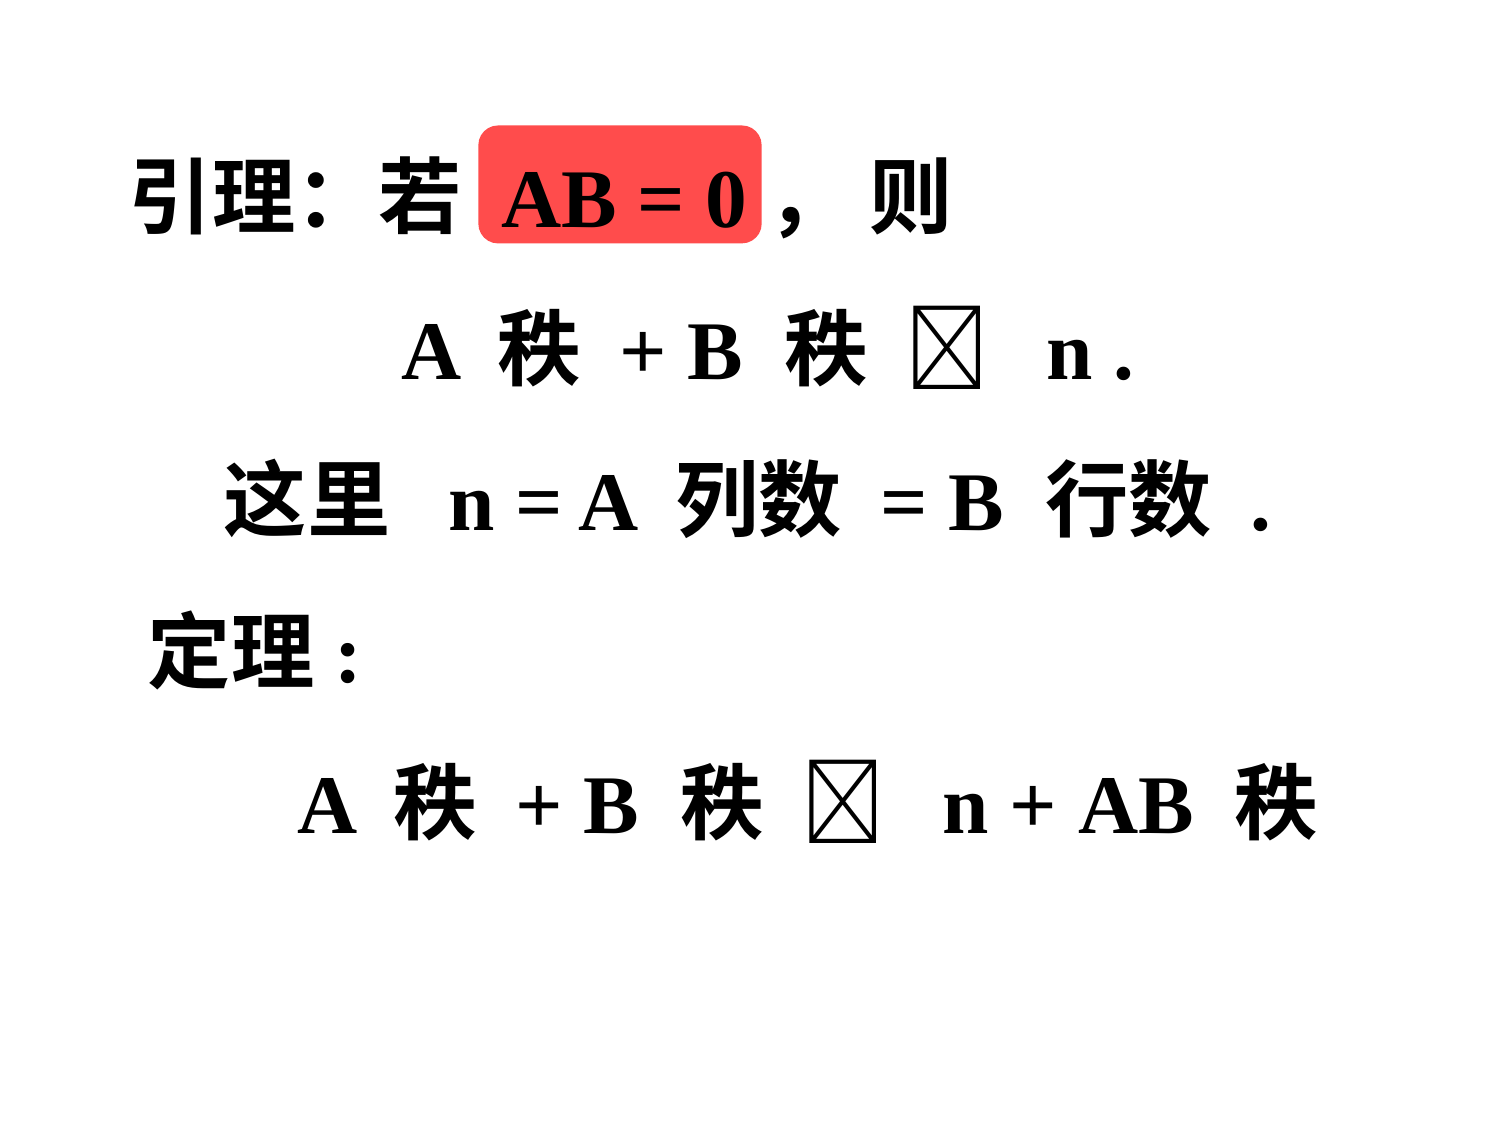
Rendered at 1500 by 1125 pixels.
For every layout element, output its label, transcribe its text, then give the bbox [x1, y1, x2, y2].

list 引理：若 AB = 0， 则 A 秩 + B 秩  n . 这里 n = A 列数 = B 行数 . 定理: A 秩 + B 秩  n + AB 秩 [75, 101, 1425, 1005]
